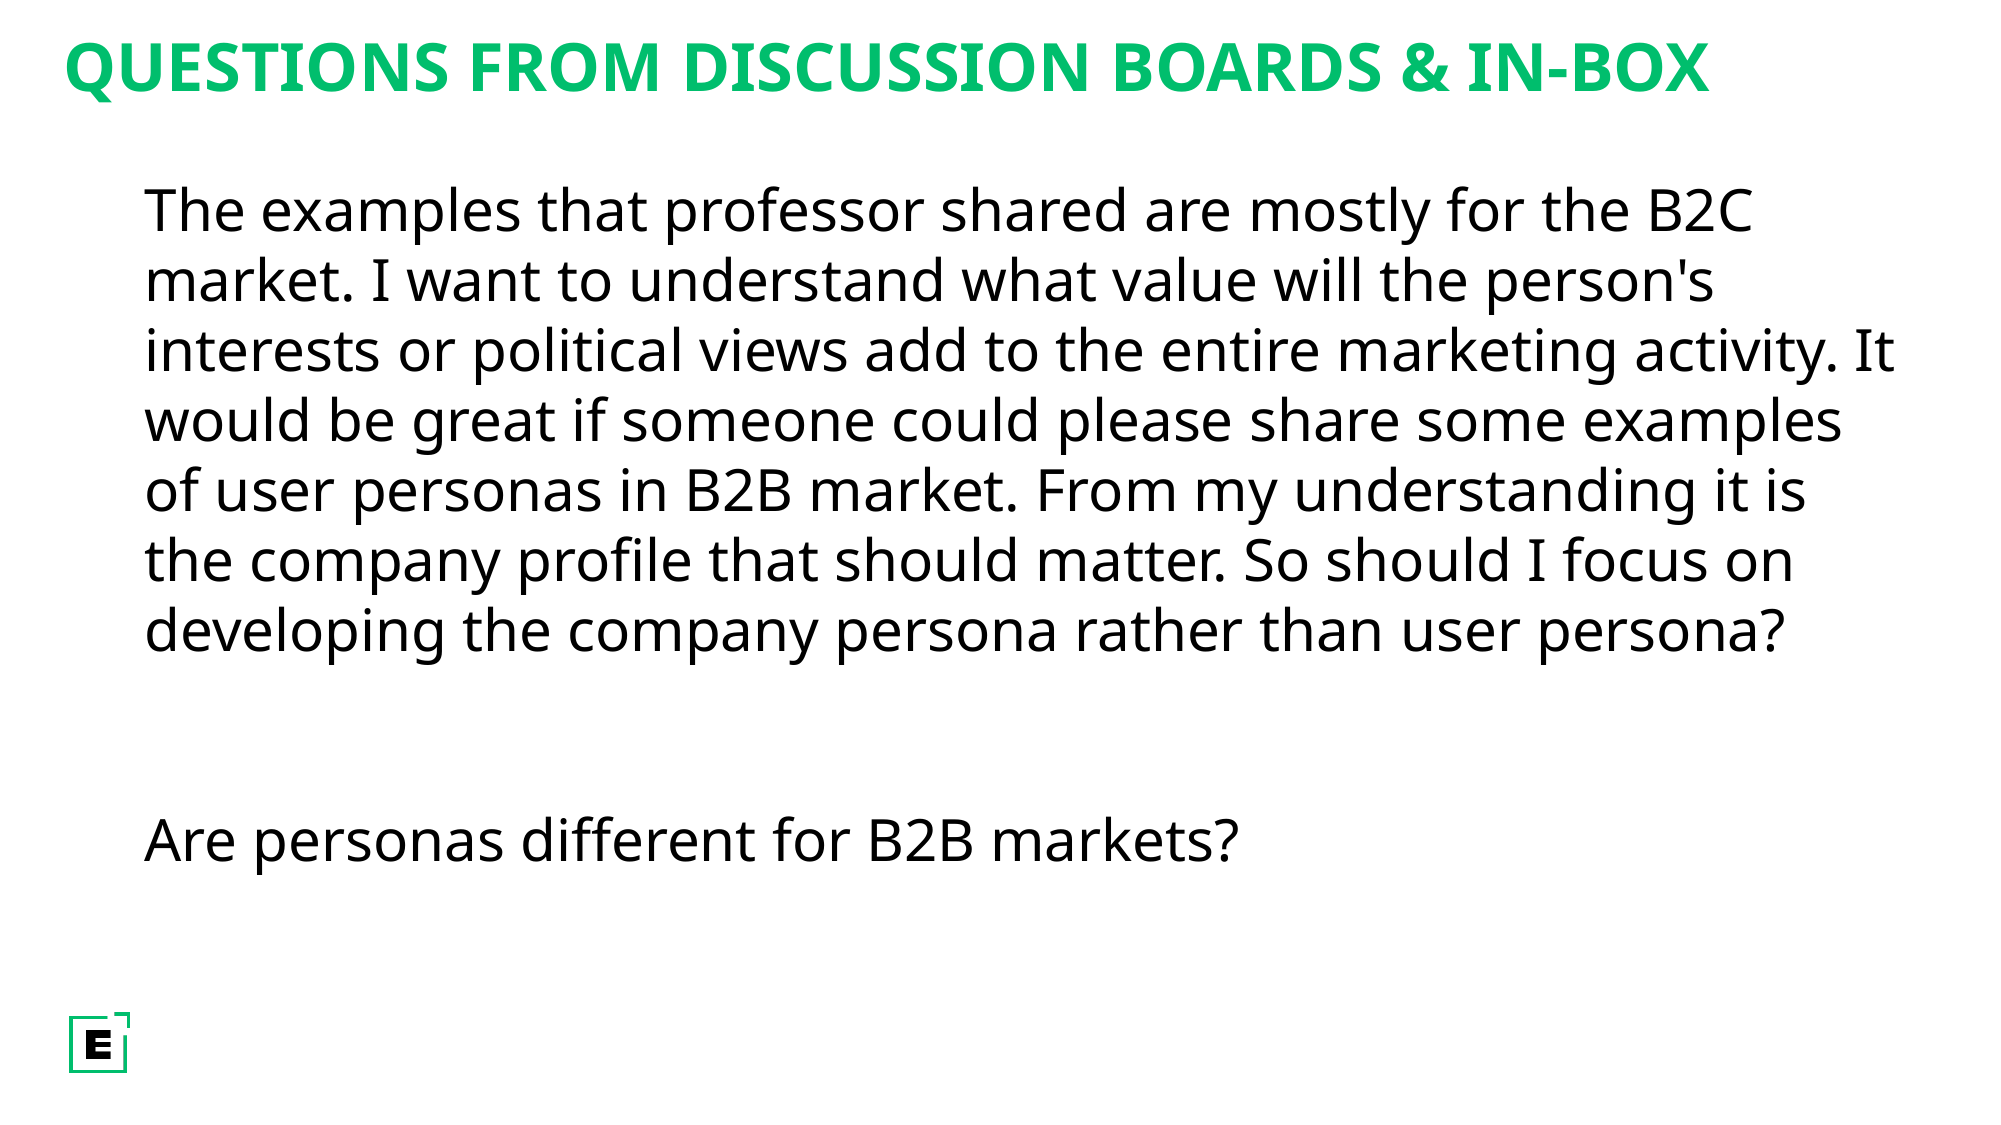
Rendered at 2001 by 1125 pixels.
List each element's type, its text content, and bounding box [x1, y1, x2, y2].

title QUESTIONS FROM DISCUSSION BOARDS & IN-BOX [61, 0, 1984, 159]
picture [69, 1012, 130, 1073]
text_box The examples that professor shared are mostly for the B2C market. I want to understand what value will the person's interests or political views add to the entire marketing activity. It would be great if someone could please share some examples of user personas in B2B market. From my understanding it is the company profile that should matter. So should I focus on developing the company persona rather than user persona? Are personas different for B2B markets? [129, 166, 1915, 881]
